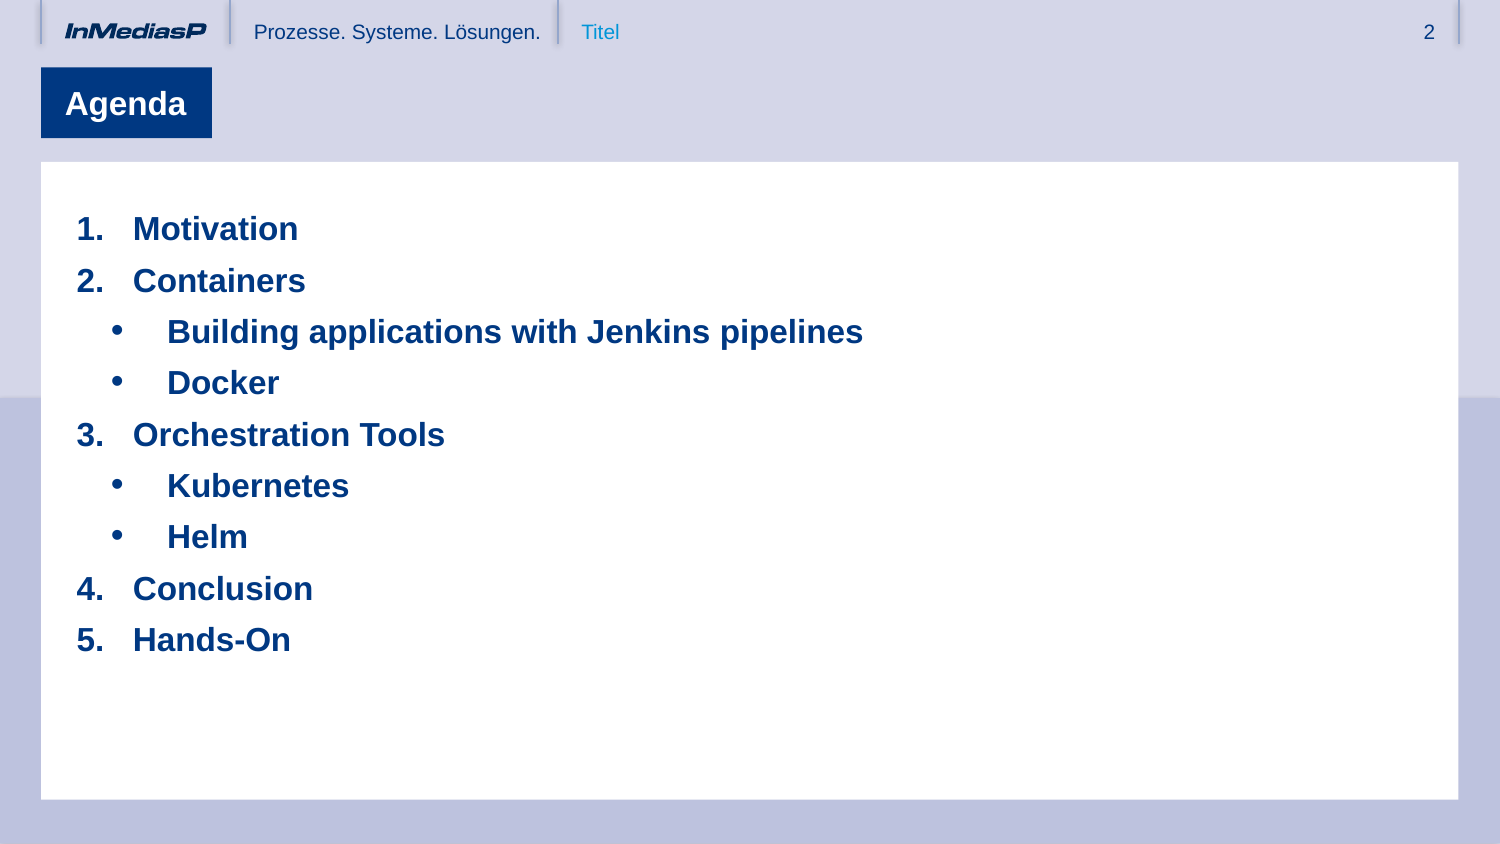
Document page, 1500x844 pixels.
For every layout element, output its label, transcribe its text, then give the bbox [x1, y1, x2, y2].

list Motivation Containers Building applications with Jenkins pipelines Docker Orchestration Tools Kubernetes Helm Conclusion Hands-On [76, 209, 892, 741]
title Agenda [40, 67, 213, 139]
